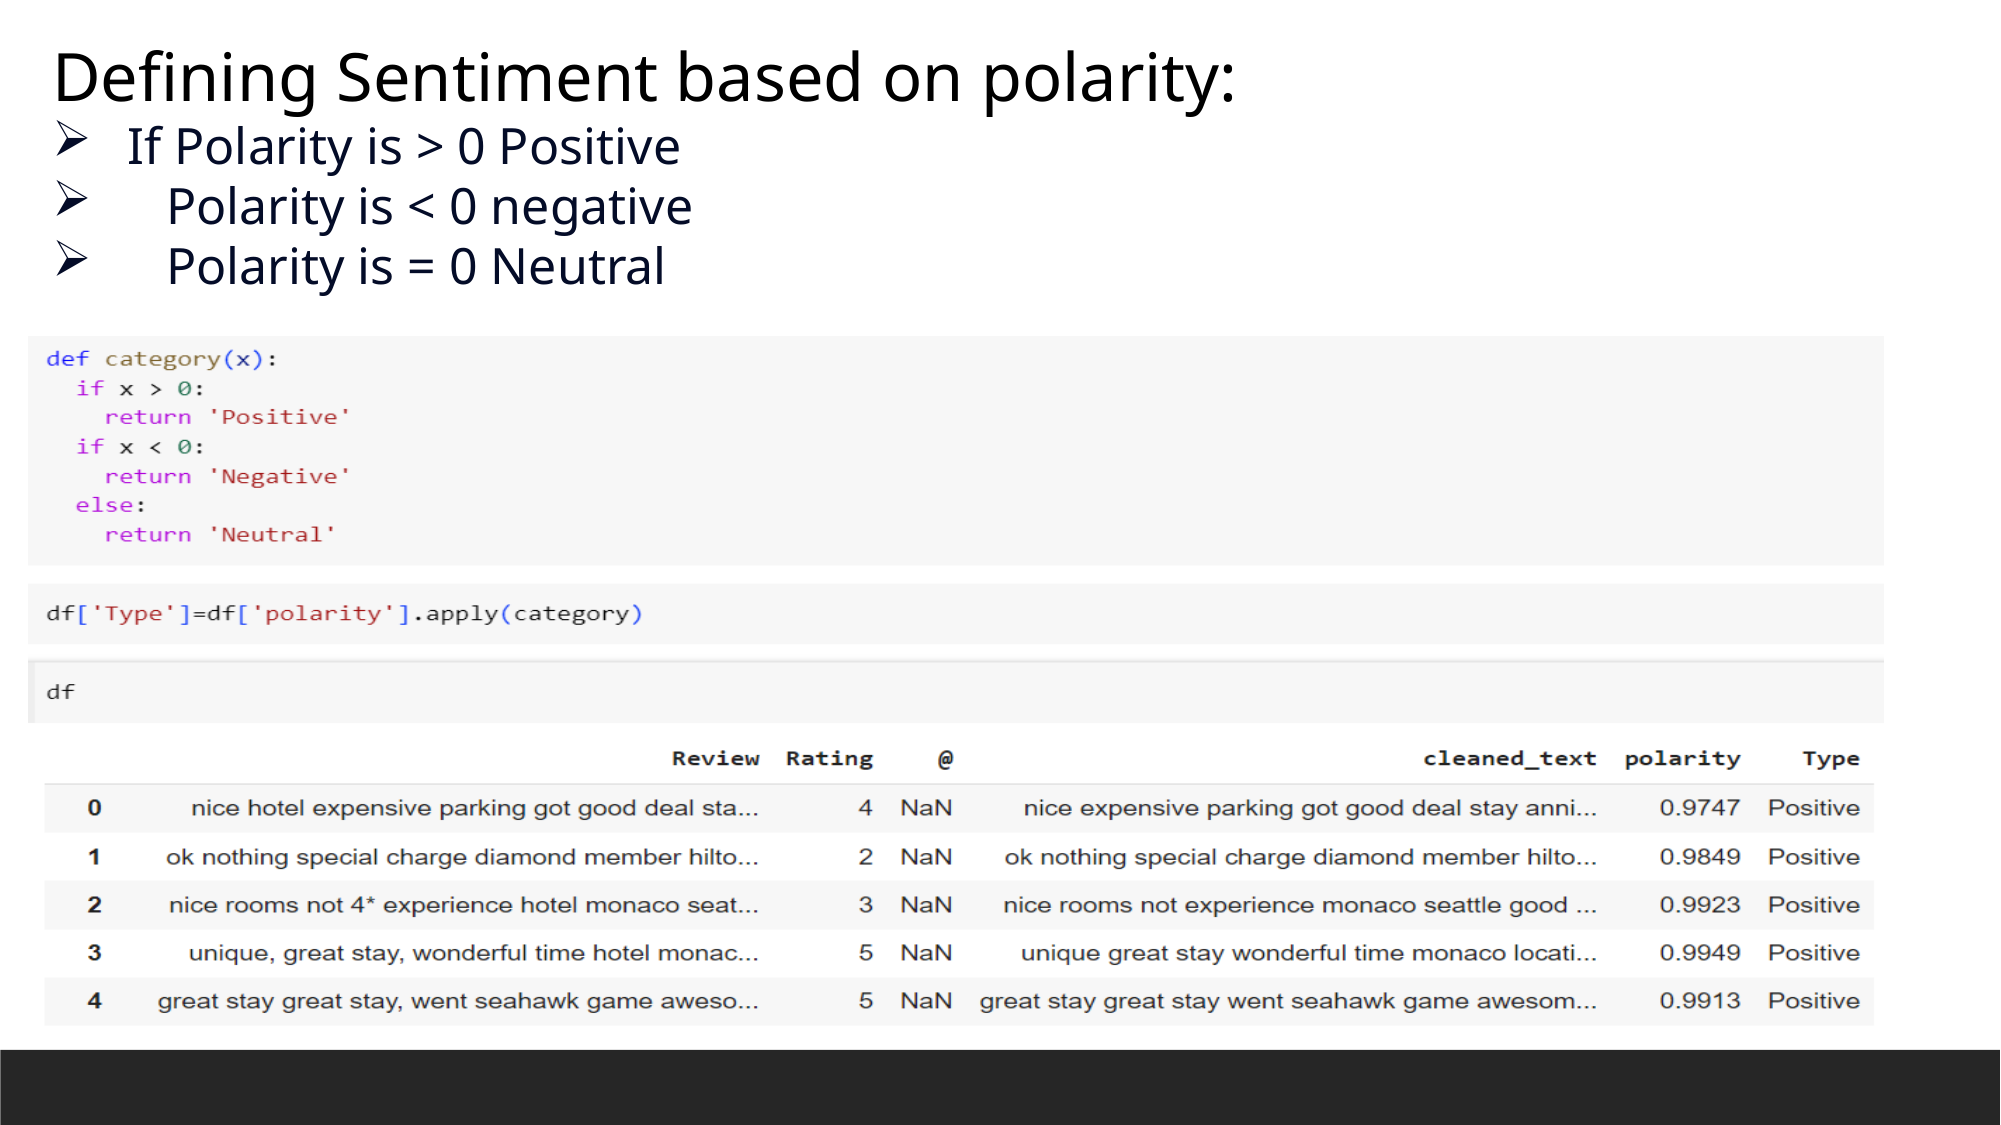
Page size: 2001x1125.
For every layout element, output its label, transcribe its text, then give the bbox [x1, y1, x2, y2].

text_box Defining Sentiment based on polarity: If Polarity is > 0 Positive Polarity is < 0 negative Polarity is = 0 Neutral [37, 26, 1915, 302]
picture [28, 336, 1884, 1030]
